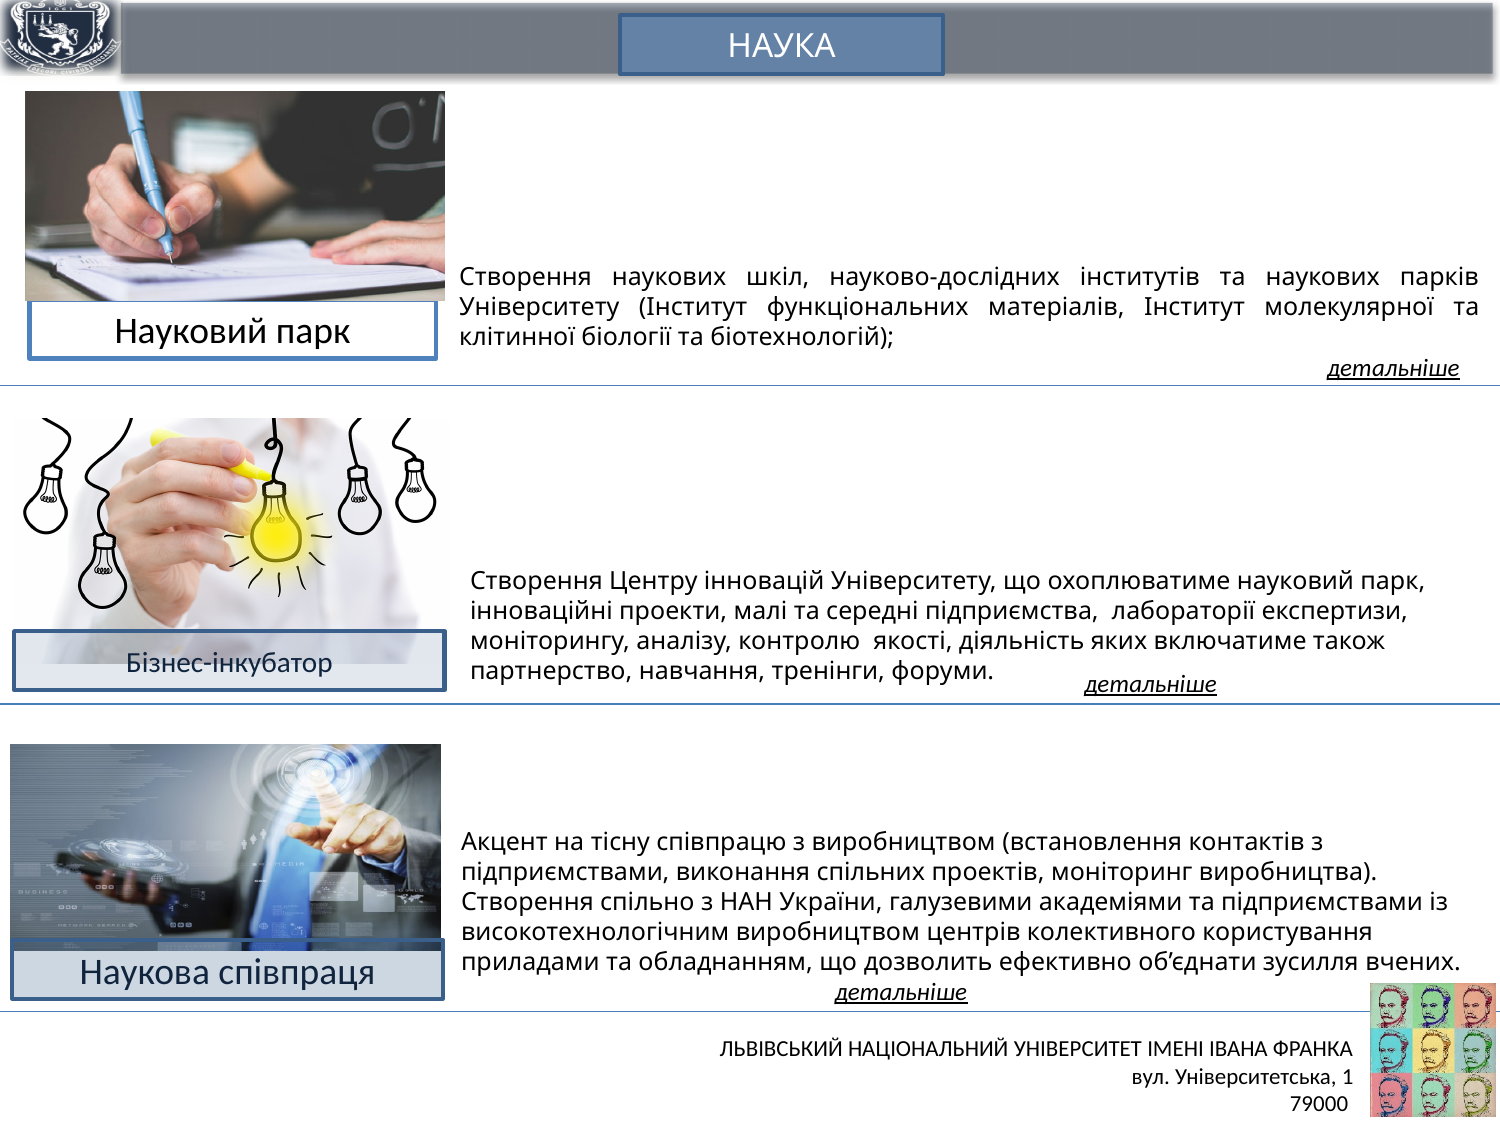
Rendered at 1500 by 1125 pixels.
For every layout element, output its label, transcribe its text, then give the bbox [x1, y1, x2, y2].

text_box Бізнес-інкубатор [12, 670, 447, 692]
picture [1369, 982, 1497, 1117]
picture [25, 90, 445, 301]
text_box Створення Центру інновацій Університету, що охоплюватиме науковий парк, інноваційні проекти, малі та середні підприємства, лабораторії експертизи, моніторингу, аналізу, контролю якості, діяльність яких включатиме також партнерство, навчання, тренінги, форуми. [455, 557, 1496, 692]
text_box Наукова співпраця [10, 955, 445, 1001]
text_box НАУКА [618, 13, 945, 76]
text_box детальніше [1069, 660, 1233, 703]
text_box [127, 2, 1494, 74]
text_box Акцент на тісну співпрацю з виробництвом (встановлення контактів з підприємствами, виконання спільних проектів, моніторинг виробництва). Створення спільно з НАН України, галузевими академіями та підприємствами із високотехнологічним виробництвом центрів колективного користування приладами та обладнанням, що дозволить ефективно об’єднати зусилля вчених. [446, 818, 1495, 983]
picture [10, 743, 441, 951]
text_box детальніше [1312, 344, 1475, 384]
text_box Створення наукових шкіл, науково-дослідних інститутів та наукових парків Університету (Інститут функціональних матеріалів, Інститут молекулярної та клітинної біології та біотехнологій); [444, 253, 1496, 358]
picture [0, 0, 123, 76]
text_box детальніше [819, 967, 983, 1010]
text_box Науковий парк [27, 308, 438, 361]
text_box ЛЬВІВСЬКИЙ НАЦІОНАЛЬНИЙ УНІВЕРСИТЕТ ІМЕНІ ІВАНА ФРАНКА вул. Університетська, 1 79000 [704, 1026, 1369, 1124]
picture [13, 418, 449, 664]
